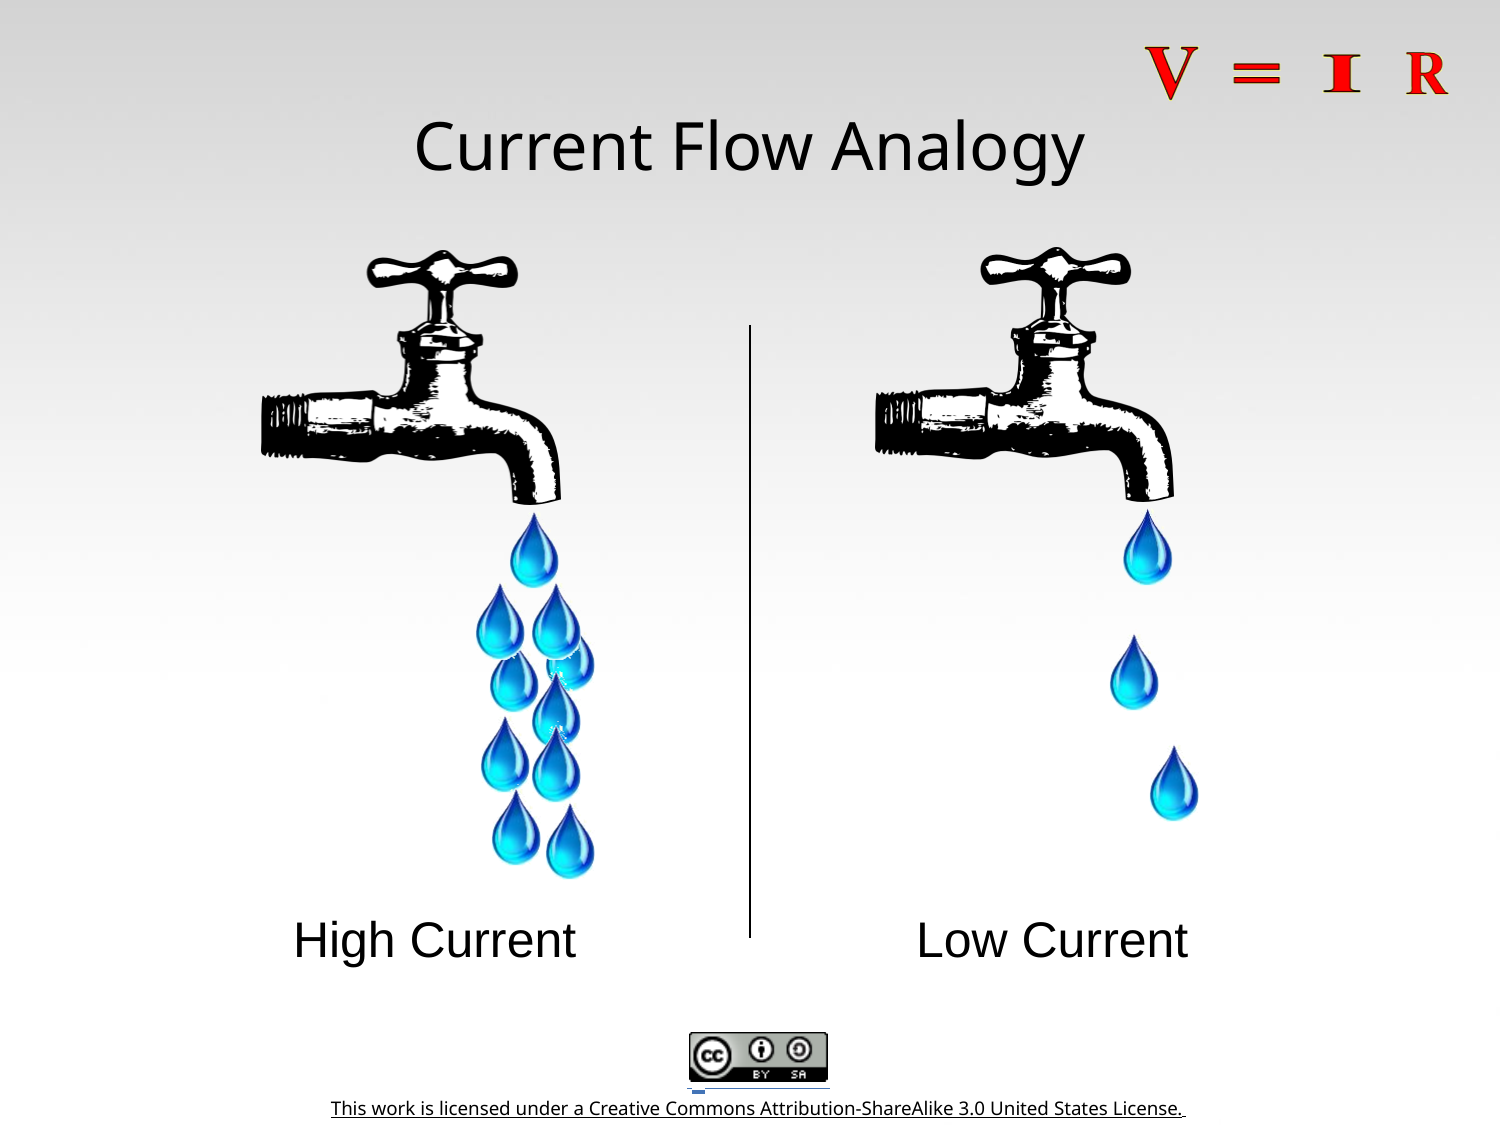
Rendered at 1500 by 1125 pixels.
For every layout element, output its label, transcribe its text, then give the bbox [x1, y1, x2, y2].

picture [0, 0, 1500, 1125]
text_box Low Current [870, 899, 1235, 975]
text_box High Current [252, 899, 617, 975]
title Current Flow Analogy [112, 50, 1388, 238]
